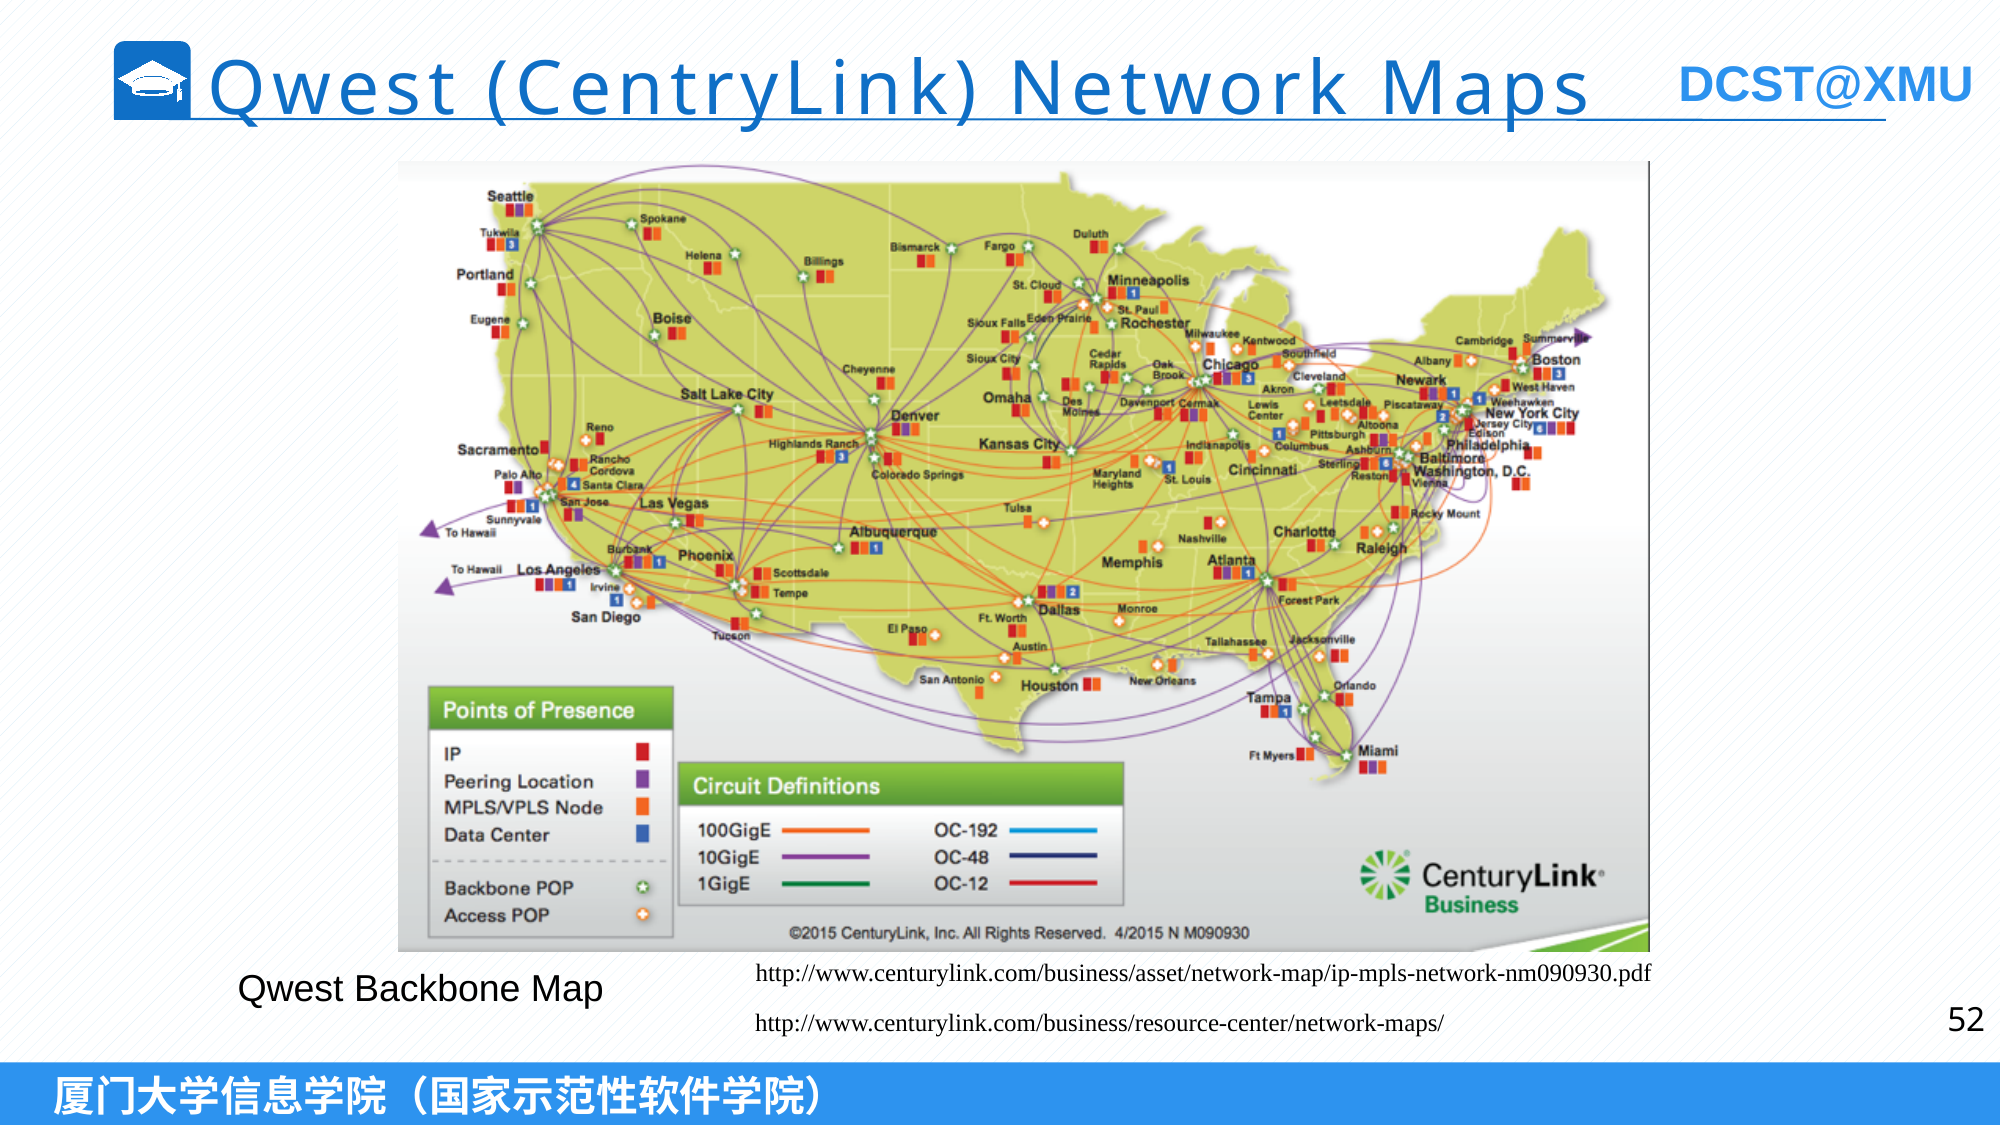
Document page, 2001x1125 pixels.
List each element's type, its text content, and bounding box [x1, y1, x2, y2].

list Qwest (CentryLink) Network Maps [192, 32, 1843, 183]
text_box http://www.centurylink.com/business/asset/network-map/ip-mpls-network-nm090930.pdf [740, 948, 1668, 994]
text_box http://www.centurylink.com/business/resource-center/network-maps/ [740, 998, 1461, 1044]
text_box Qwest Backbone Map [222, 961, 786, 1049]
picture [398, 161, 1650, 952]
text_box 52 [1884, 990, 2000, 1066]
